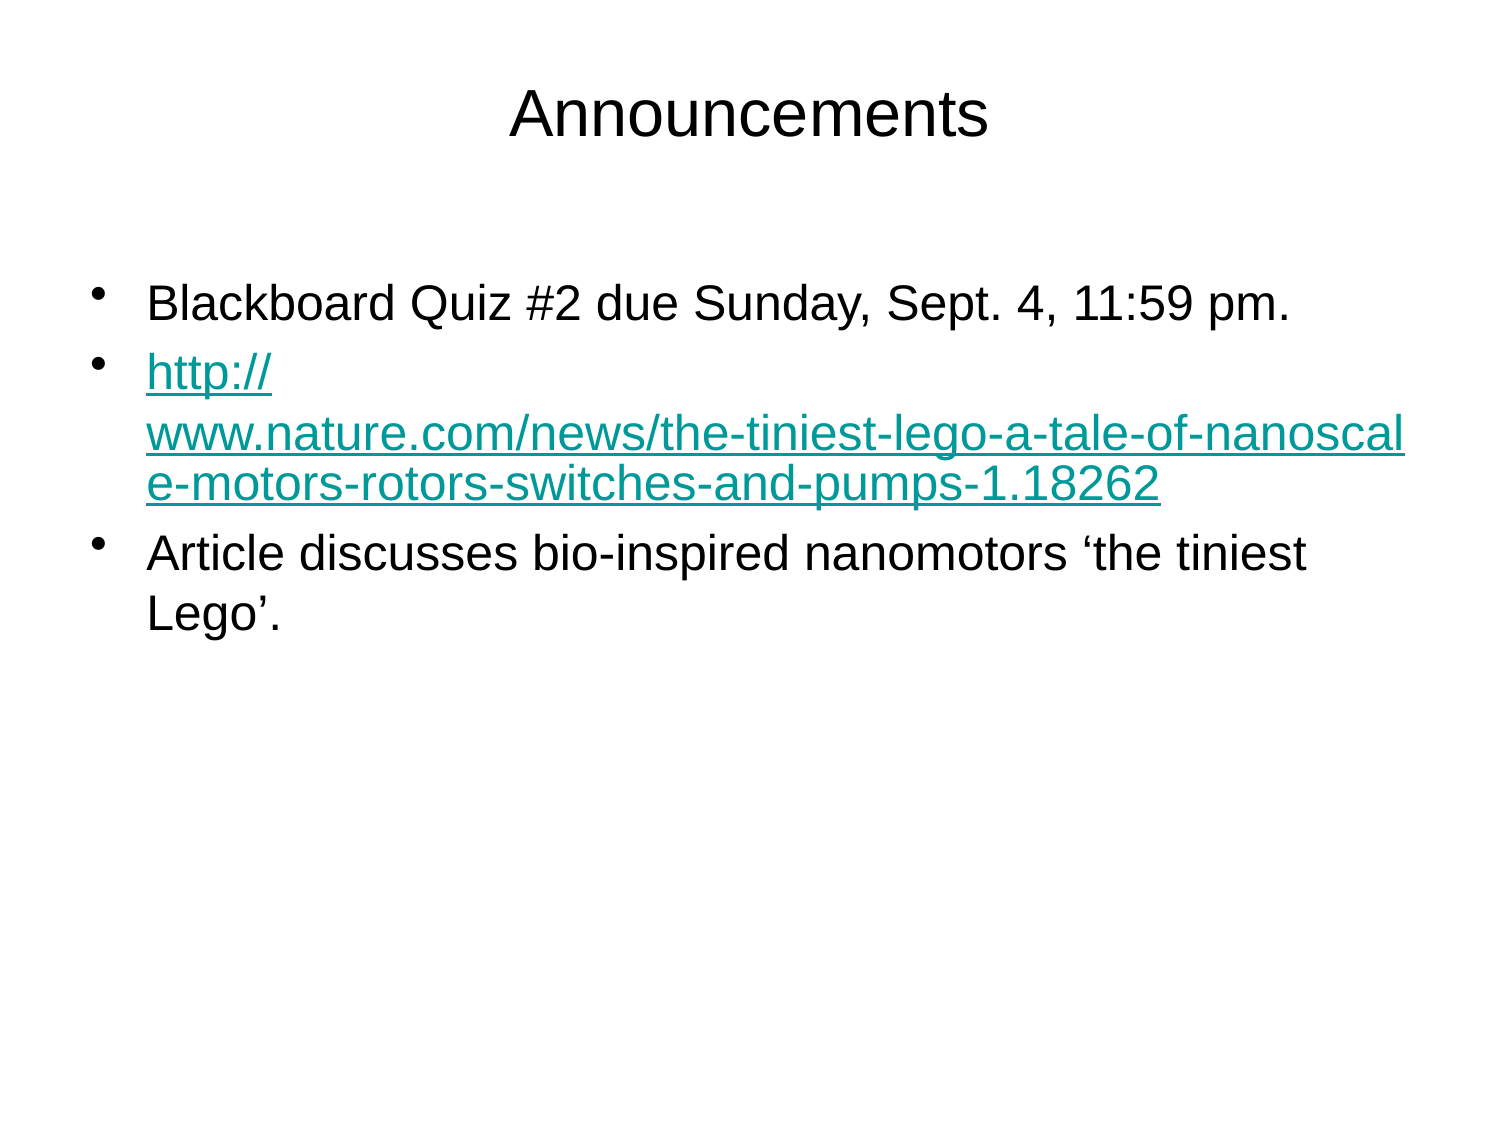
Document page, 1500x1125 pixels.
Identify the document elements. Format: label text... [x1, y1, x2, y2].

title Announcements [75, 45, 1425, 175]
list Blackboard Quiz #2 due Sunday, Sept. 4, 11:59 pm. http://www.nature.com/news/the-tiniest-lego-a-tale-of-nanoscale-motors-rotors-switches-and-pumps-1.18262 Article discusses bio-inspired nanomotors ‘the tiniest Lego’. [75, 262, 1425, 1005]
